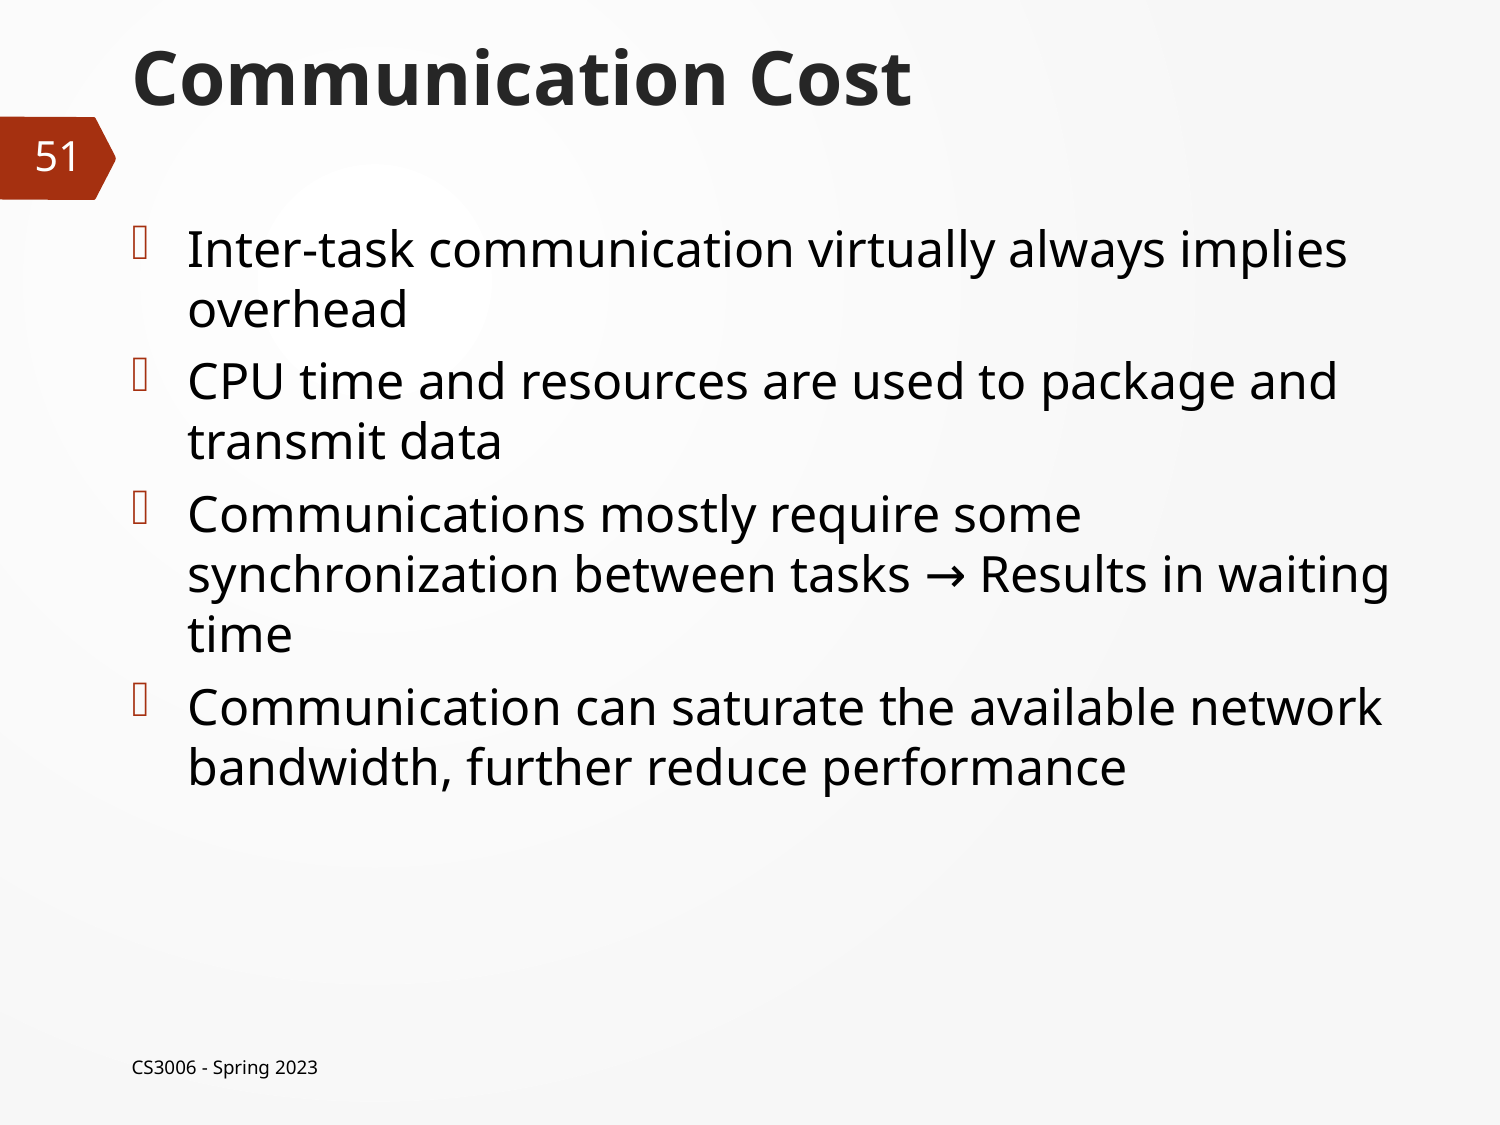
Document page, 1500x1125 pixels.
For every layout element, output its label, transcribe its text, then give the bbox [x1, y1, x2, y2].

footer CS3006 - Spring 2023 [116, 1037, 1139, 1098]
slide_number 51 [1, 128, 98, 189]
title Communication Cost [116, 23, 1483, 158]
list Inter-task communication virtually always implies overhead CPU time and resources are used to package and transmit data Communications mostly require some synchronization between tasks → Results in waiting time Communication can saturate the available network bandwidth, further reduce performance [116, 210, 1483, 1029]
